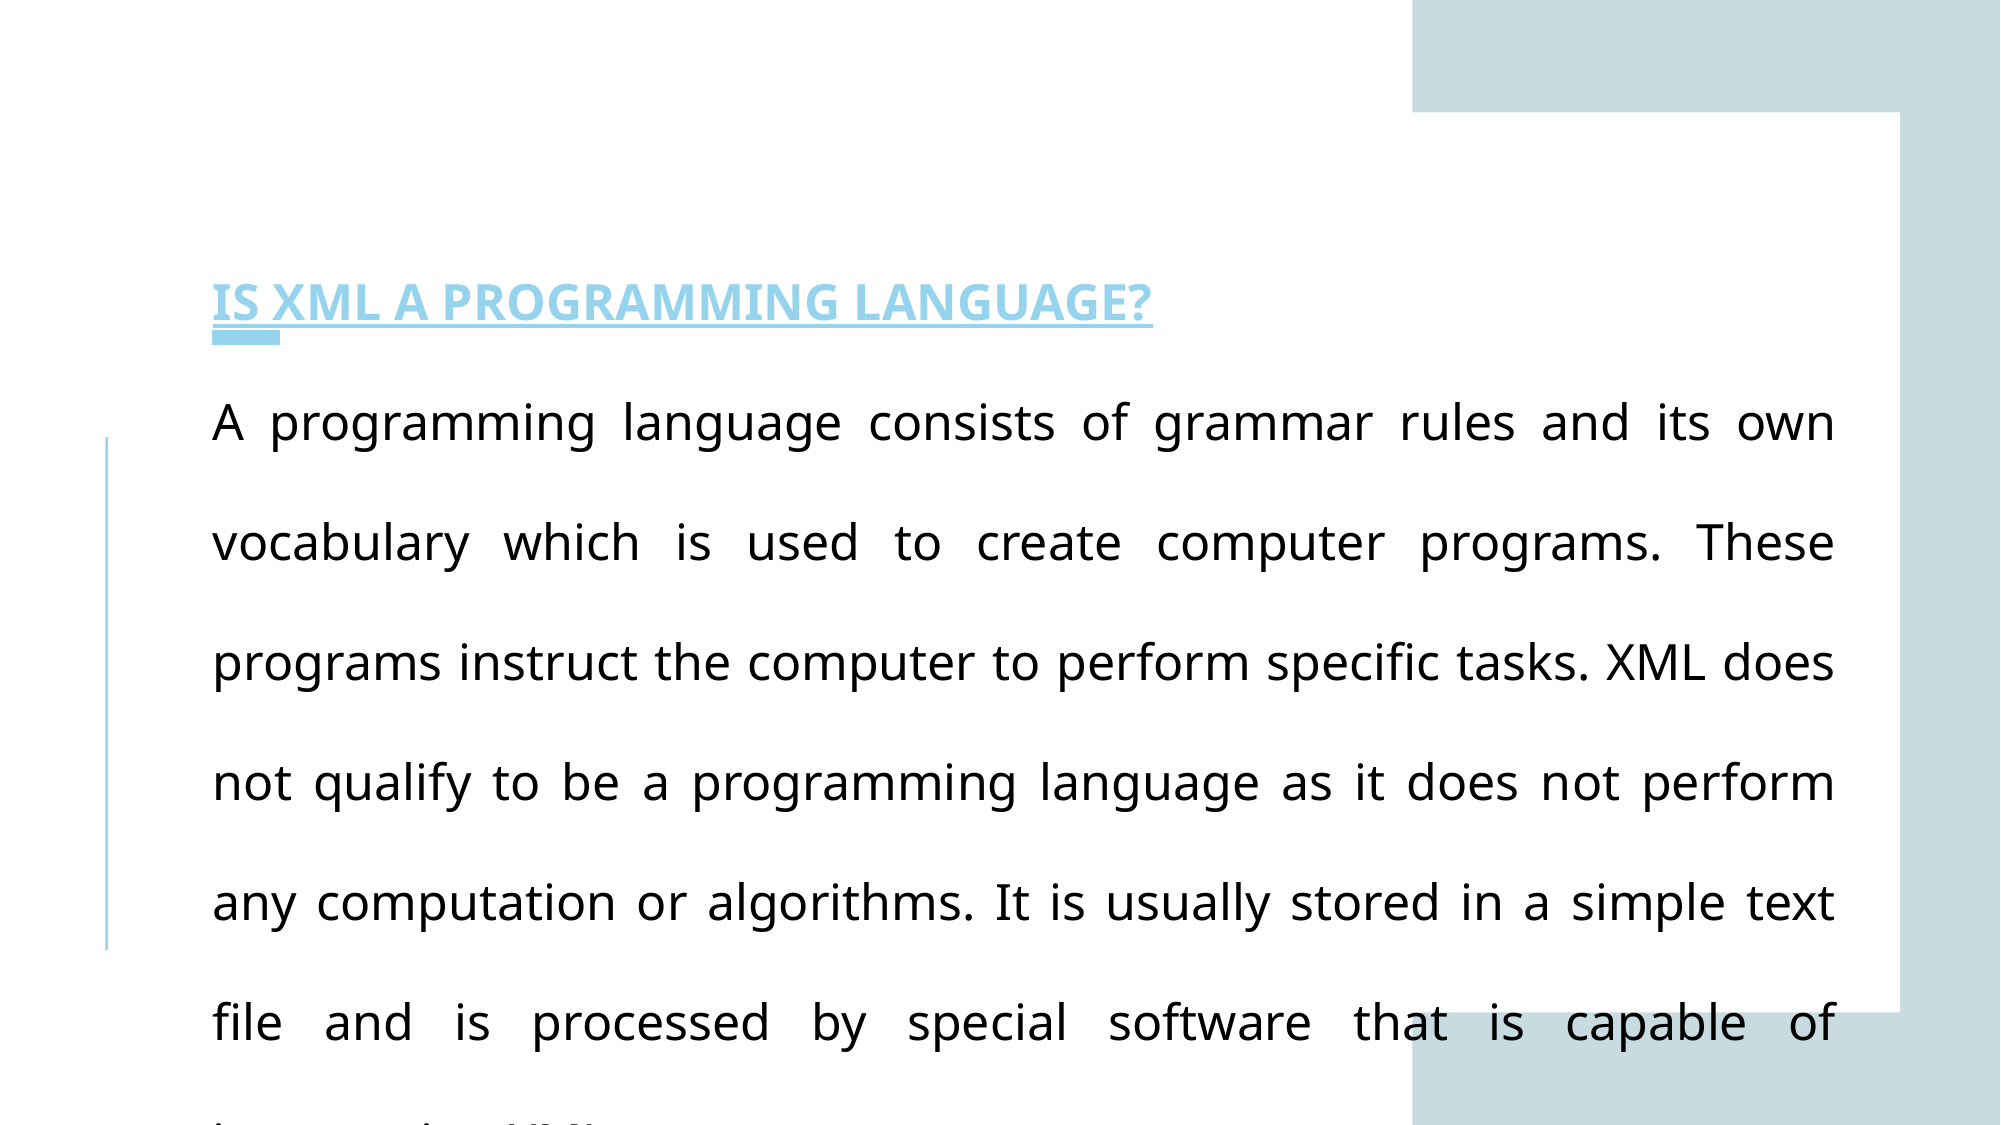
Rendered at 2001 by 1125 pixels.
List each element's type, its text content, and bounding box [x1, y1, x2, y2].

text_box IS XML A PROGRAMMING LANGUAGE? A programming language consists of grammar rules and its own vocabulary which is used to create computer programs. These programs instruct the computer to perform specific tasks. XML does not qualify to be a programming language as it does not perform any computation or algorithms. It is usually stored in a simple text file and is processed by special software that is capable of interpreting XML [197, 203, 1852, 1125]
